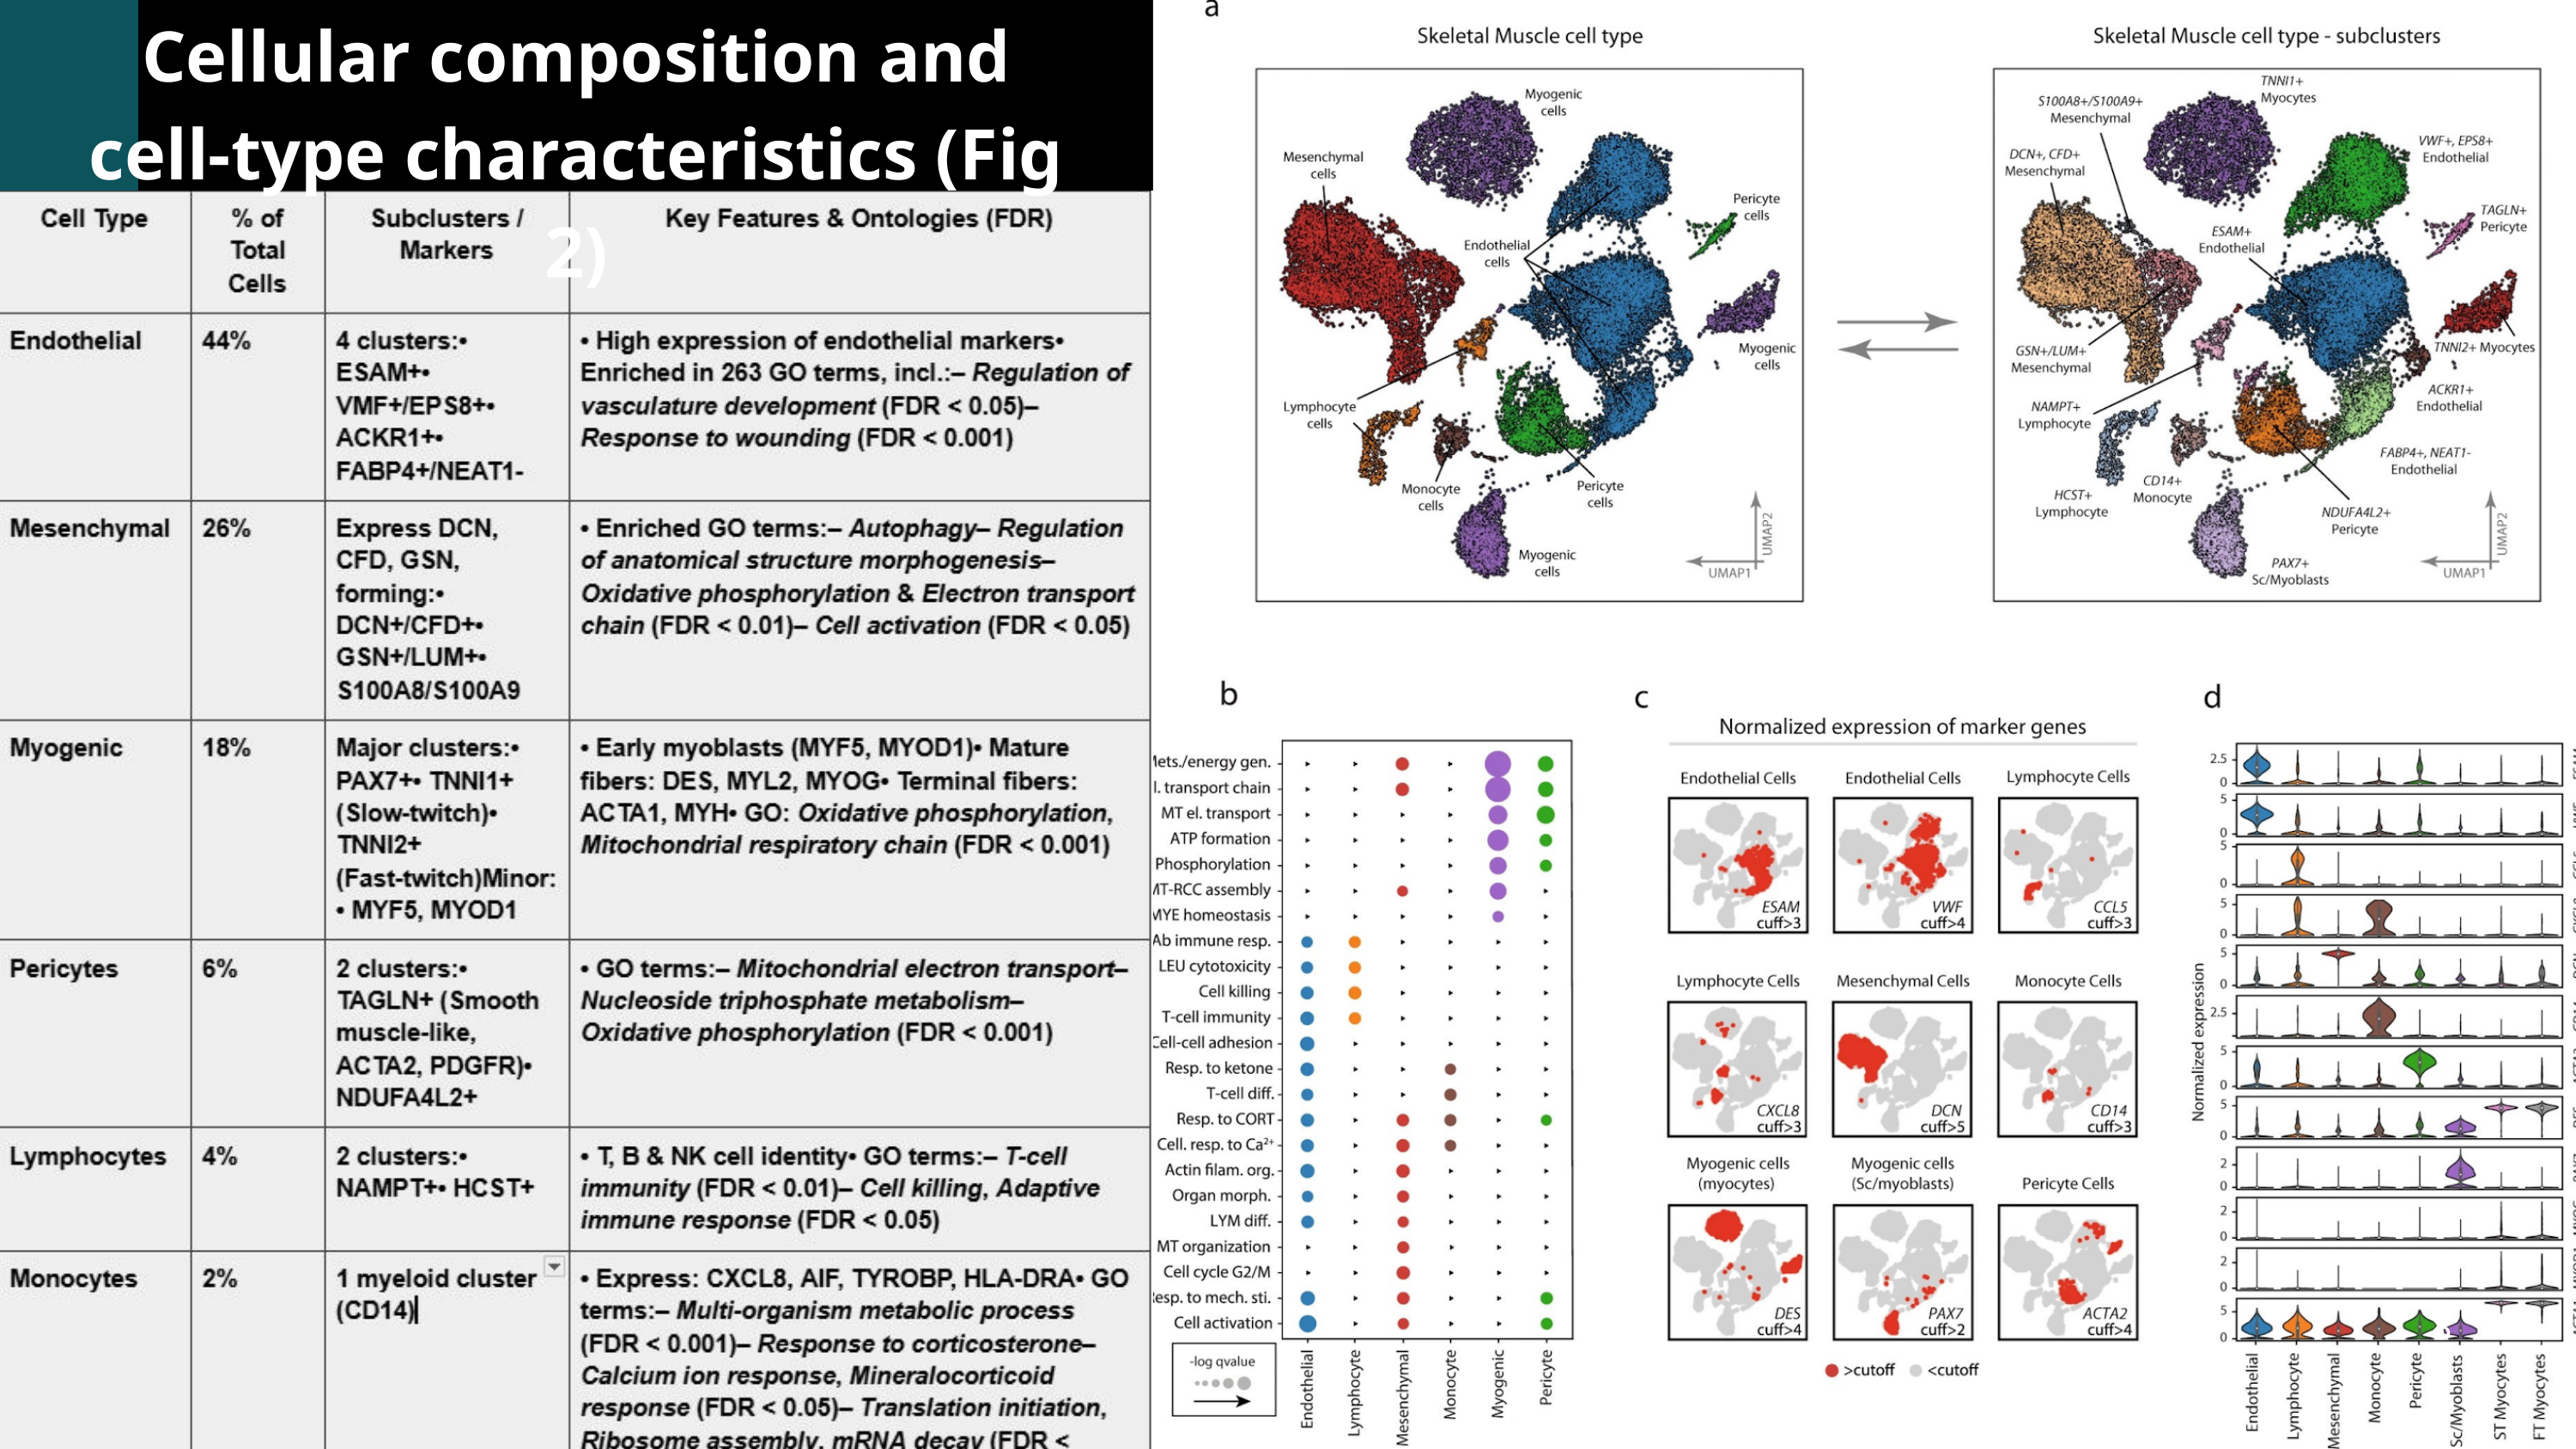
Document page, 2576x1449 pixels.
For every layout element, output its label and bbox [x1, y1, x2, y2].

text_box [0, 0, 134, 1449]
text_box [1152, 0, 2576, 1449]
text_box [137, 0, 1151, 1449]
